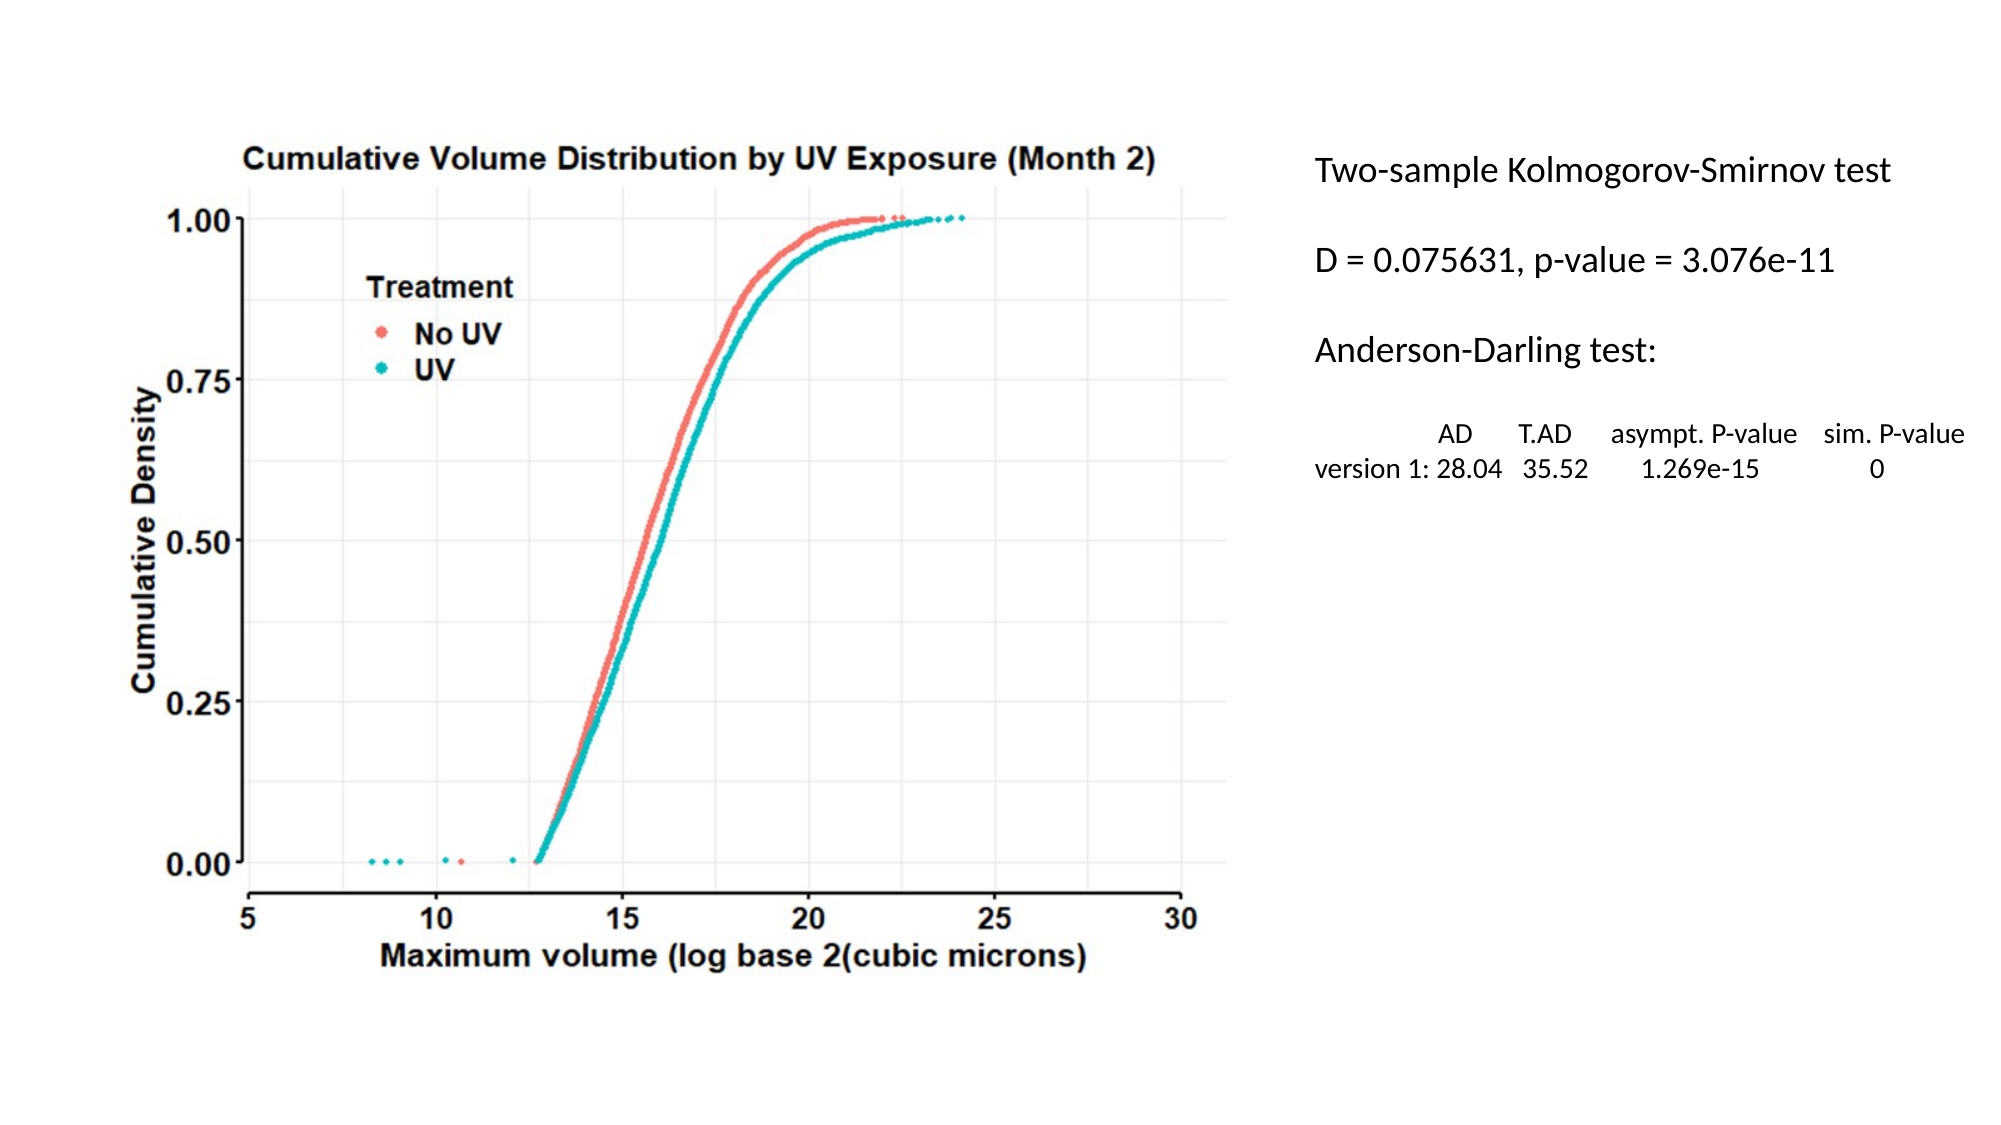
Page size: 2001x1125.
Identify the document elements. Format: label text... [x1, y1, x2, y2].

text_box Two-sample Kolmogorov-Smirnov test D = 0.075631, p-value = 3.076e-11 Anderson-Darling test: AD T.AD asympt. P-value sim. P-value version 1: 28.04 35.52 1.269e-15 0 [1299, 137, 2000, 493]
picture [100, 115, 1256, 1001]
